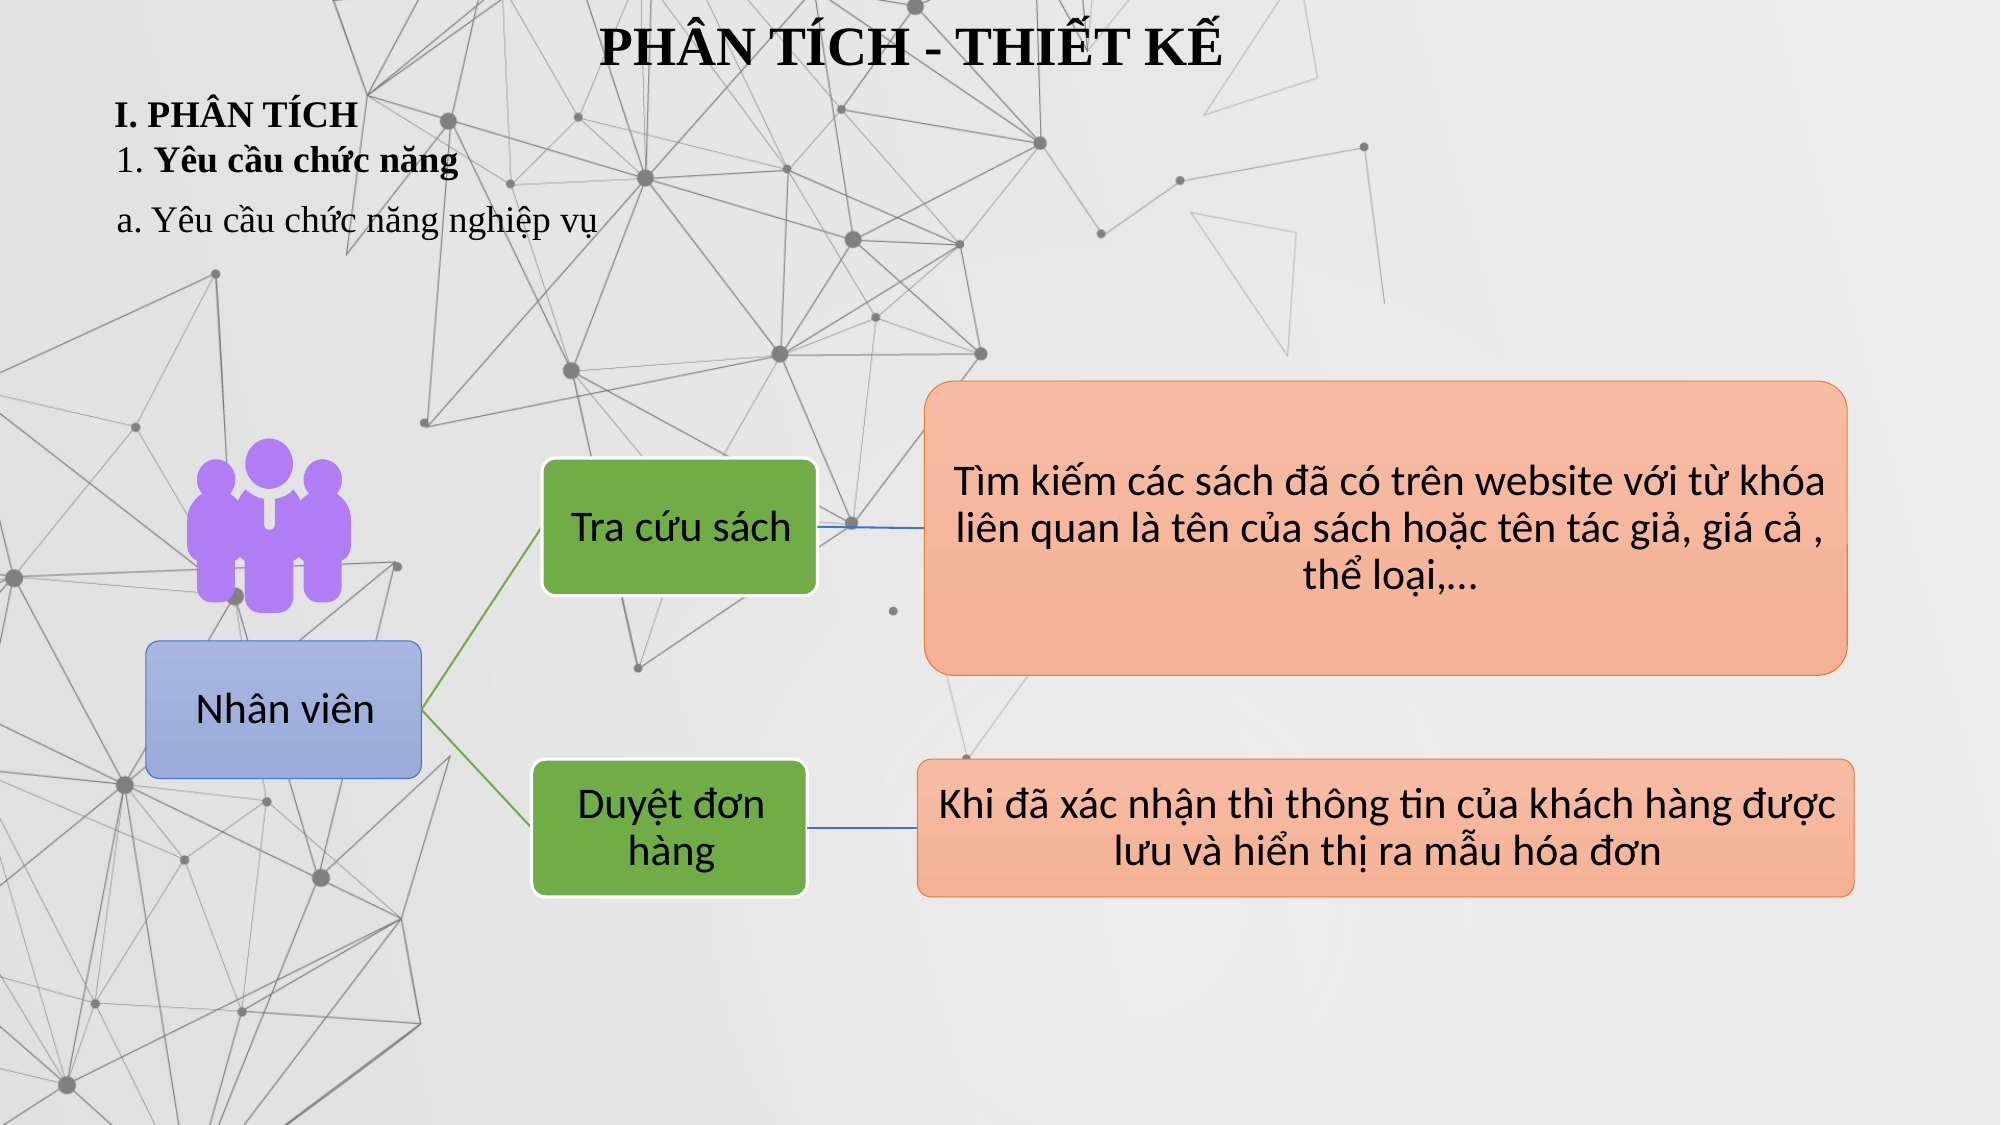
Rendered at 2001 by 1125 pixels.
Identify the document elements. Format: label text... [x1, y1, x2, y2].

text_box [145, 248, 1855, 1093]
text_box 1. Yêu cầu chức năng [100, 127, 483, 188]
picture [0, 0, 2001, 1125]
text_box a. Yêu cầu chức năng nghiệp vụ [101, 188, 614, 248]
text_box I. PHÂN TÍCH [99, 82, 376, 142]
text_box PHÂN TÍCH - THIẾT KẾ [569, 0, 1255, 97]
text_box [187, 438, 352, 613]
